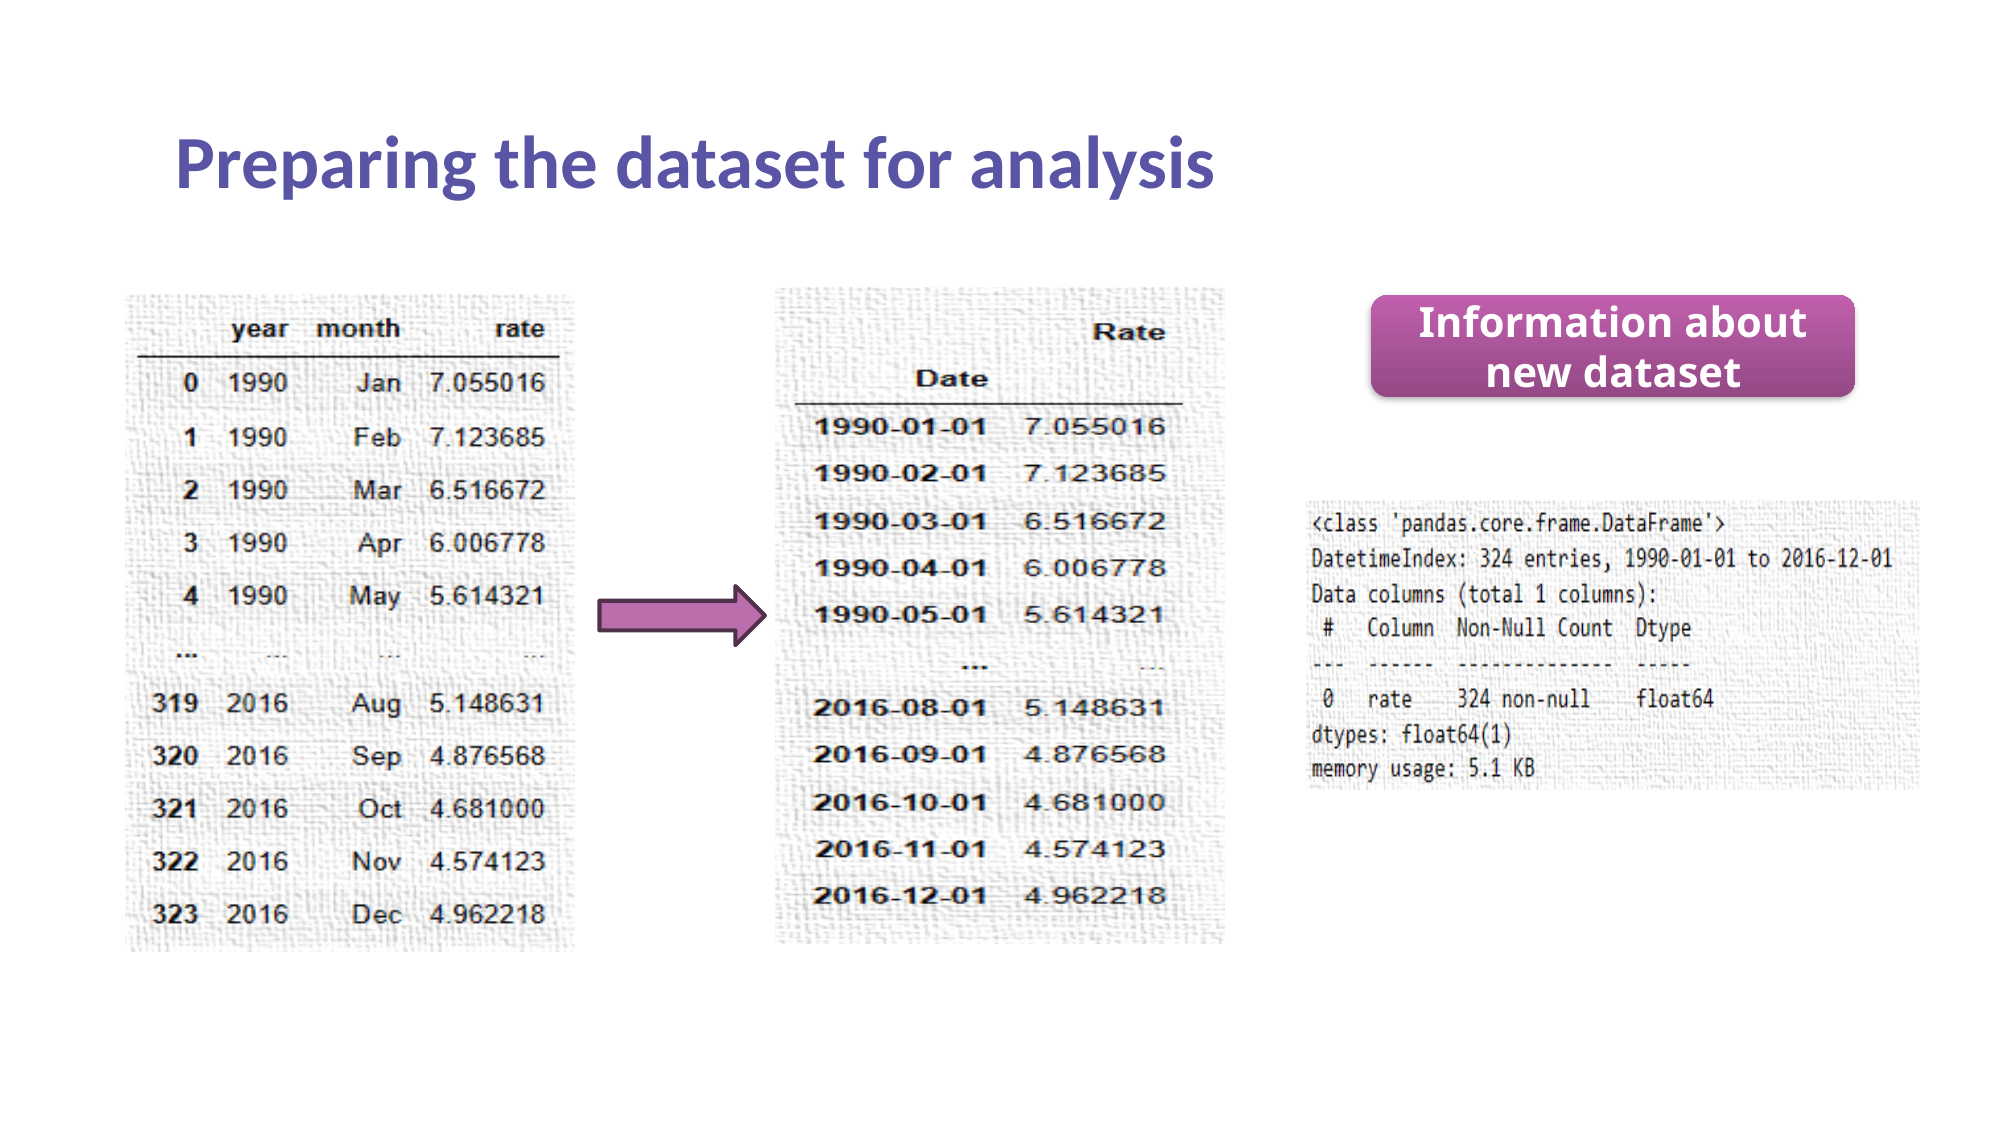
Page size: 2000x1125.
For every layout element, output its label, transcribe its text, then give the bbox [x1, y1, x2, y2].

text_box Information about new dataset [1371, 295, 1856, 398]
text_box Preparing the dataset for analysis [160, 106, 1449, 249]
picture [775, 287, 1225, 945]
picture [1306, 500, 1920, 790]
text_box [597, 584, 767, 648]
picture [125, 294, 575, 952]
